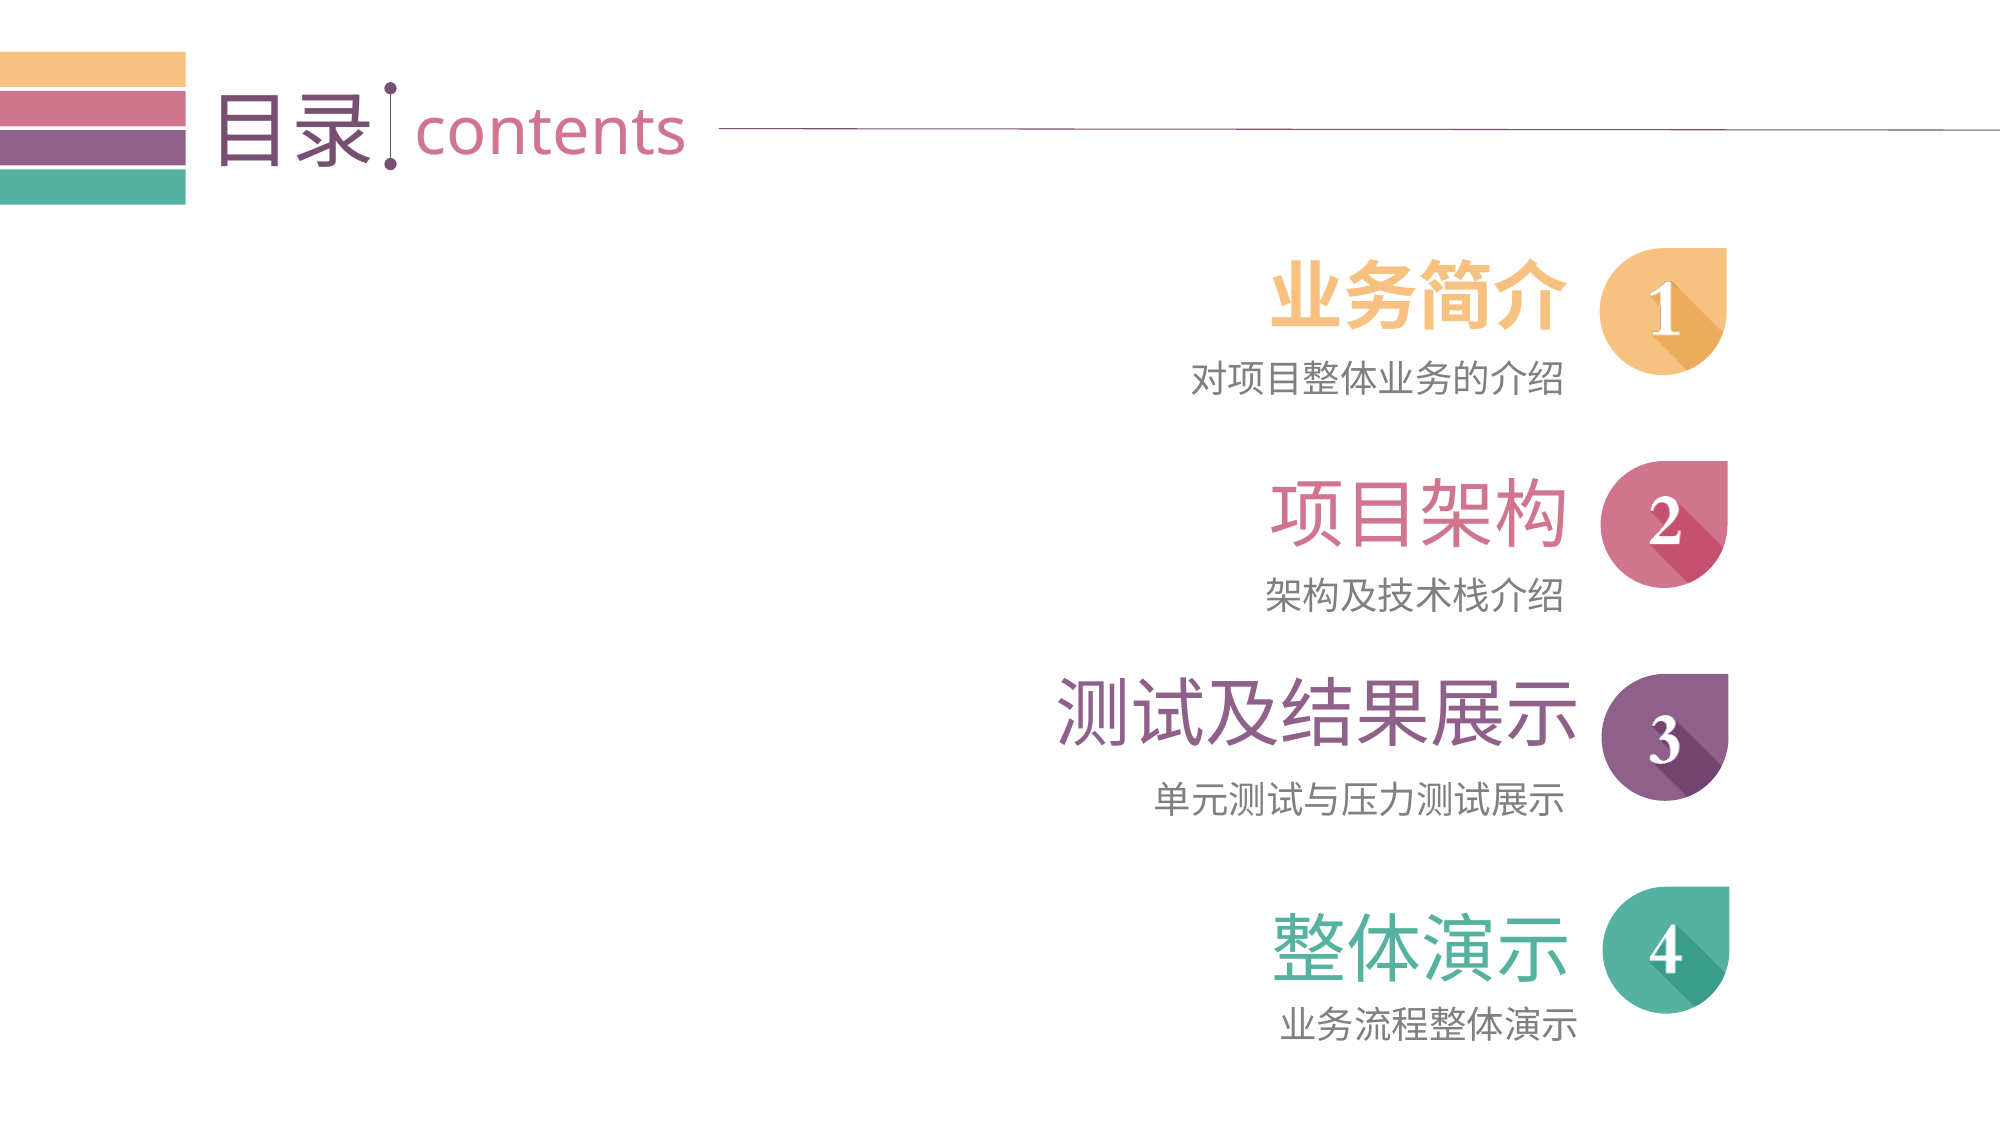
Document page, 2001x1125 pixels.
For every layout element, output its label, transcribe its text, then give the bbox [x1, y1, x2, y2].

text_box 目录 [193, 70, 391, 185]
text_box 整体演示 [1198, 893, 1579, 980]
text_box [1600, 460, 1728, 589]
text_box 业务流程整体演示 [968, 980, 1587, 1054]
text_box 架构及技术栈介绍 [955, 551, 1573, 625]
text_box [1601, 673, 1729, 801]
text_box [1602, 886, 1730, 1014]
text_box 对项目整体业务的介绍 [956, 334, 1573, 408]
text_box 单元测试与压力测试展示 [955, 755, 1574, 829]
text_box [1599, 247, 1727, 376]
text_box contents [407, 80, 733, 176]
text_box [384, 82, 397, 171]
text_box 项目架构 [1196, 458, 1577, 564]
text_box 业务简介 [1195, 241, 1576, 346]
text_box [0, 51, 186, 205]
text_box 测试及结果展示 [778, 658, 1588, 763]
